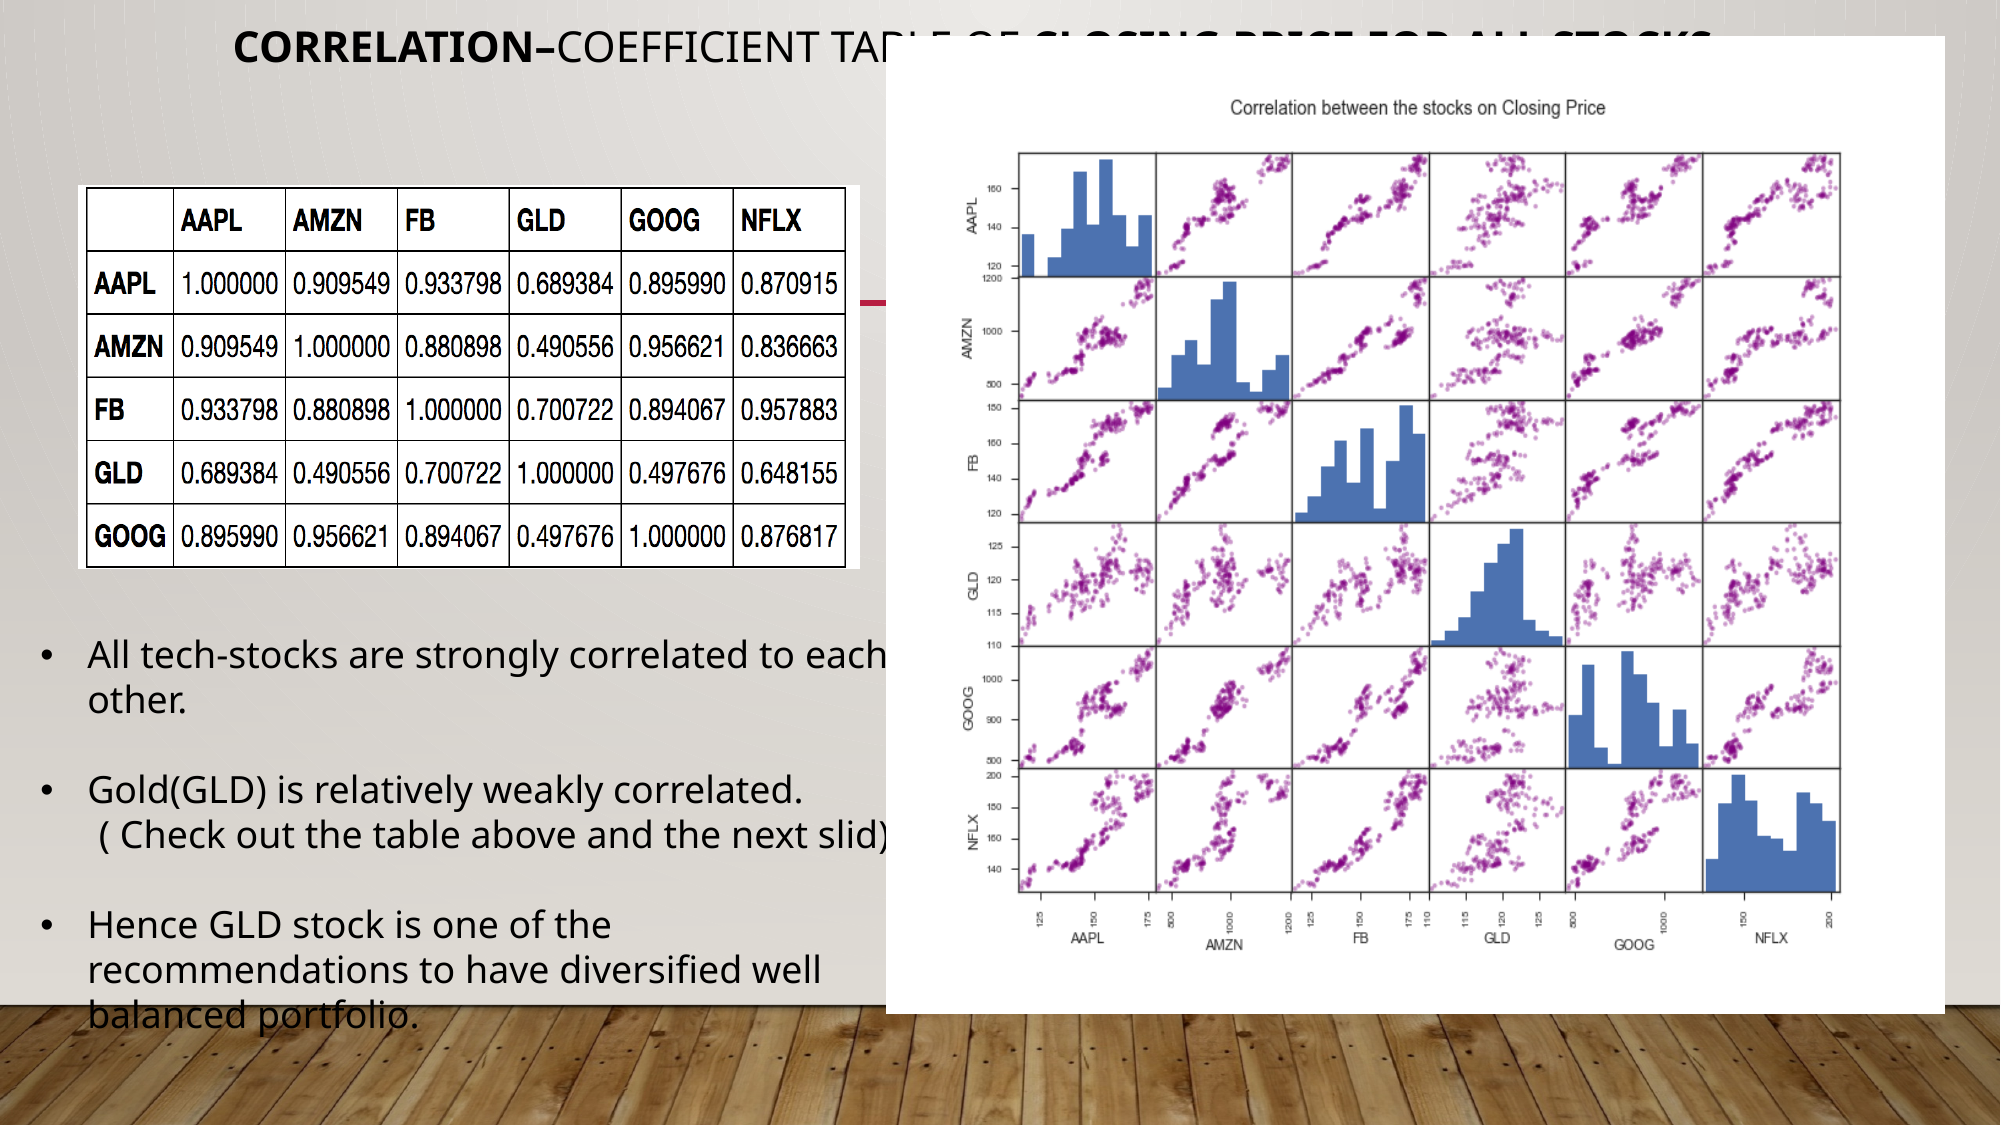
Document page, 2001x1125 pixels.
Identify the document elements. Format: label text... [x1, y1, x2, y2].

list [77, 185, 860, 569]
title Correlation–coefficient table of closing price for all stocks: [217, 17, 1772, 124]
picture [0, 35, 2000, 1125]
text_box All tech-stocks are strongly correlated to each other. Gold(GLD) is relatively weakly correlated. ( Check out the table above and the next slid) Hence GLD stock is one of the recommendations to have diversified well balanced portfolio. [25, 624, 909, 1044]
